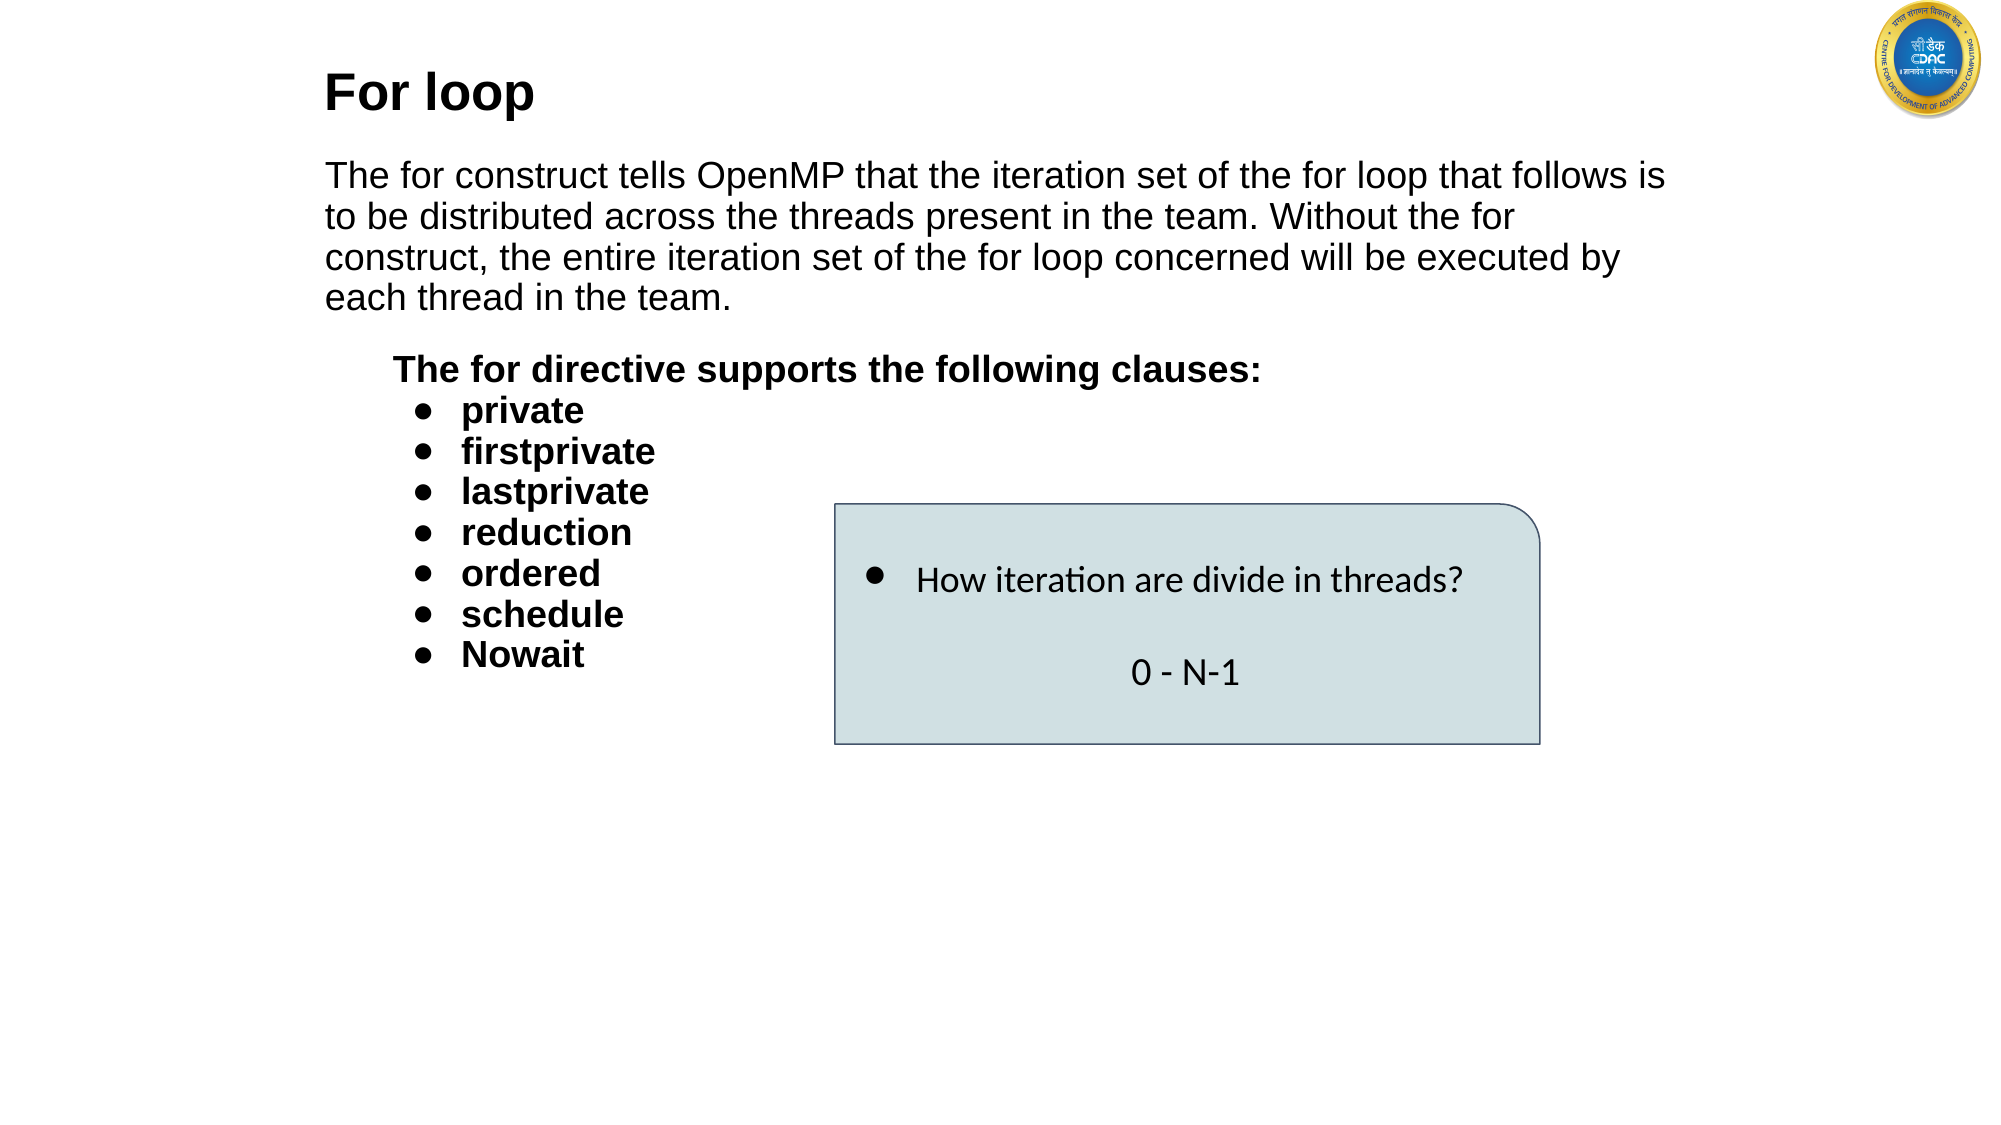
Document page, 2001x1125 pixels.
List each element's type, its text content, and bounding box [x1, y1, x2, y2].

title For loop [324, 44, 1675, 141]
picture [1874, 0, 1982, 120]
text_box How iteration are divide in threads? 0 - N-1 [834, 503, 1540, 745]
list The for construct tells OpenMP that the iteration set of the for loop that follows is to be distributed across the threads present in the team. Without the for construct, the entire iteration set of the for loop concerned will be executed by each thread in the team. The for directive supports the following clauses: private firstprivate lastprivate reduction ordered schedule Nowait [324, 156, 1675, 1051]
